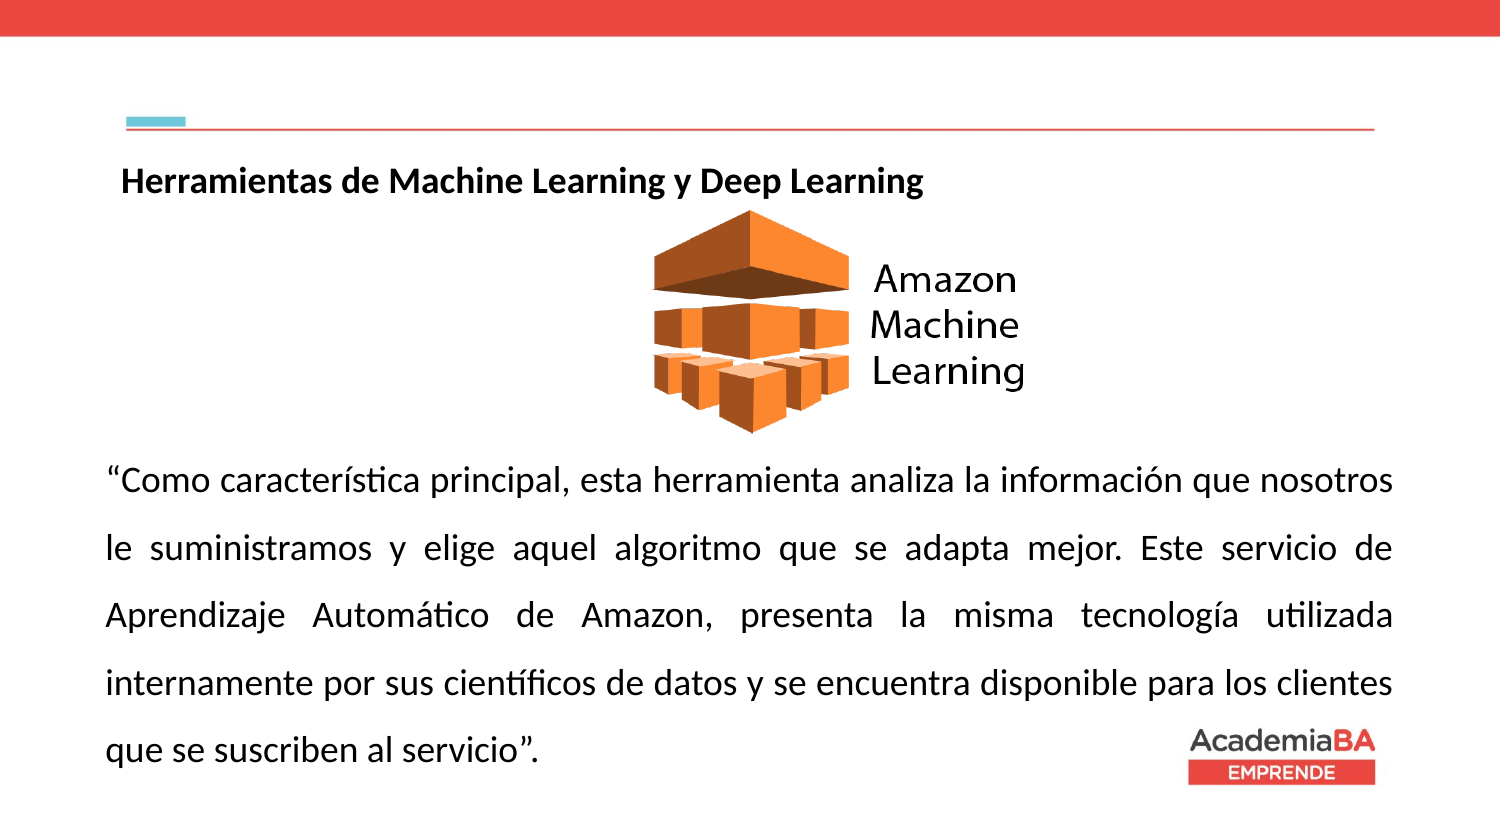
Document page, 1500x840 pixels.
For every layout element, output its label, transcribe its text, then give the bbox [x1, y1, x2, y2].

text_box “Como característica principal, esta herramienta analiza la información que nosotros le suministramos y elige aquel algoritmo que se adapta mejor. Este servicio de Aprendizaje Automático de Amazon, presenta la misma tecnología utilizada internamente por sus científicos de datos y se encuentra disponible para los clientes que se suscriben al servicio”. [90, 425, 1410, 778]
text_box Herramientas de Machine Learning y Deep Learning [106, 126, 1394, 419]
picture [0, 0, 1500, 787]
